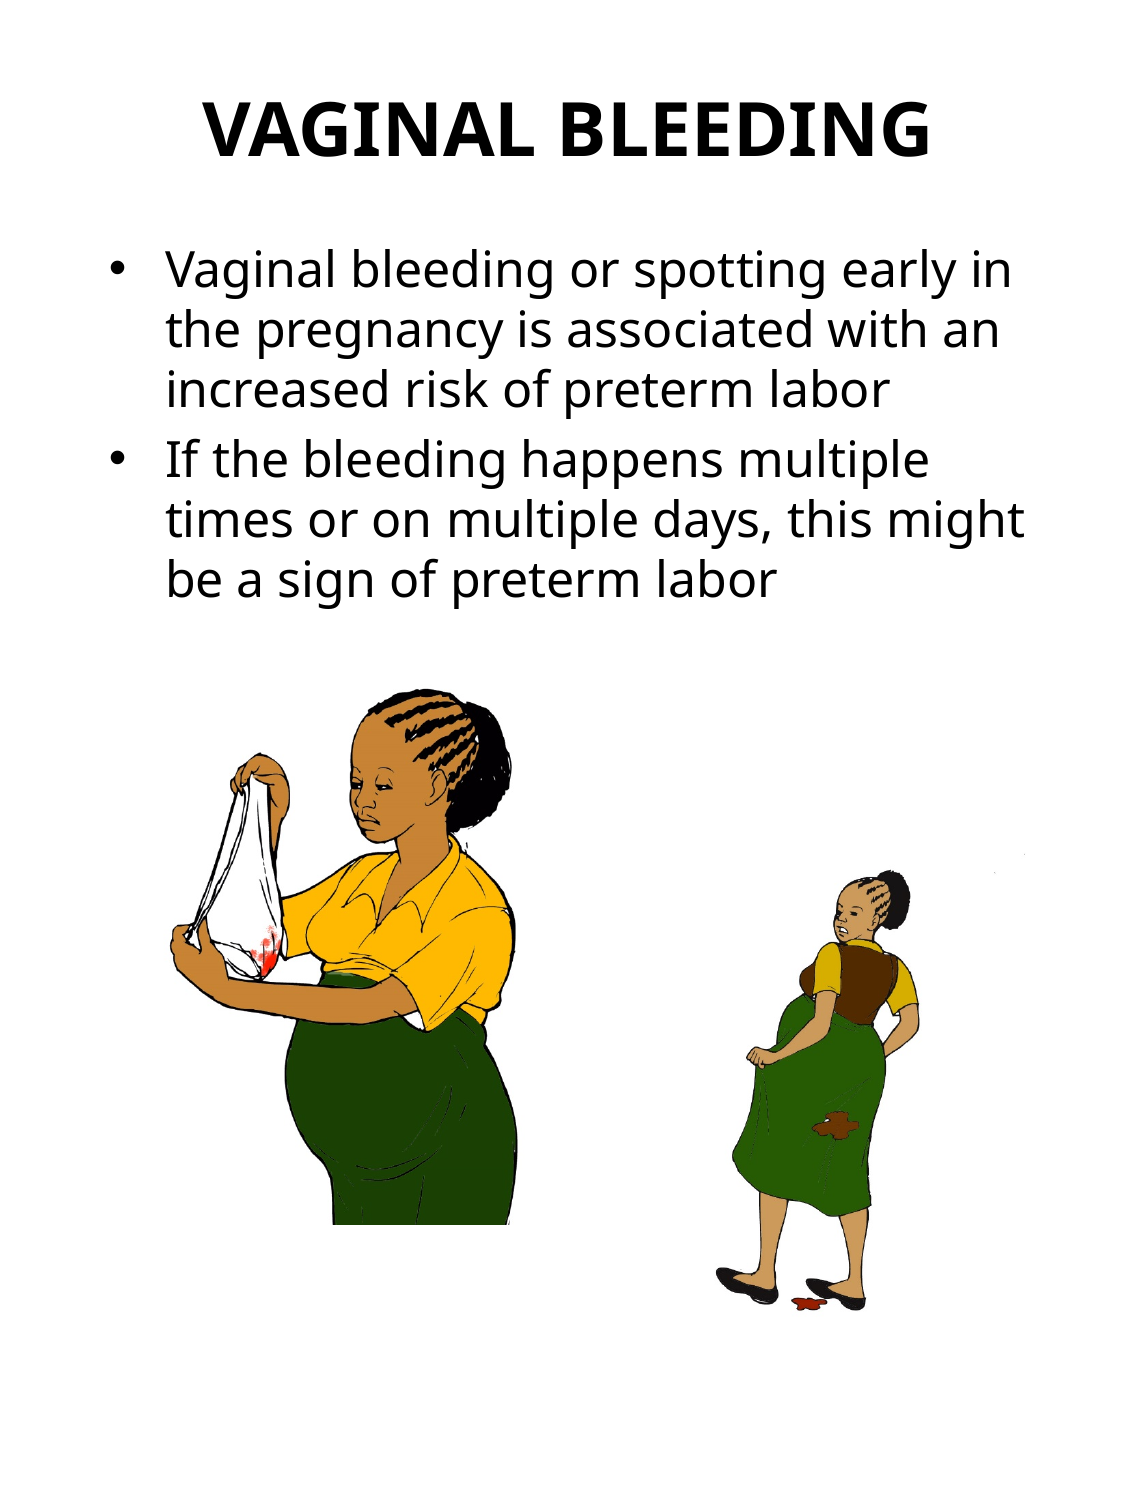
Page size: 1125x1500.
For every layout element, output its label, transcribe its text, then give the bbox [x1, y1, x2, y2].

title Vaginal bleeding [82, 65, 1055, 188]
list Vaginal bleeding or spotting early in the pregnancy is associated with an increased risk of preterm labor If the bleeding happens multiple times or on multiple days, this might be a sign of preterm labor [93, 230, 1055, 1336]
picture [54, 667, 1041, 1392]
